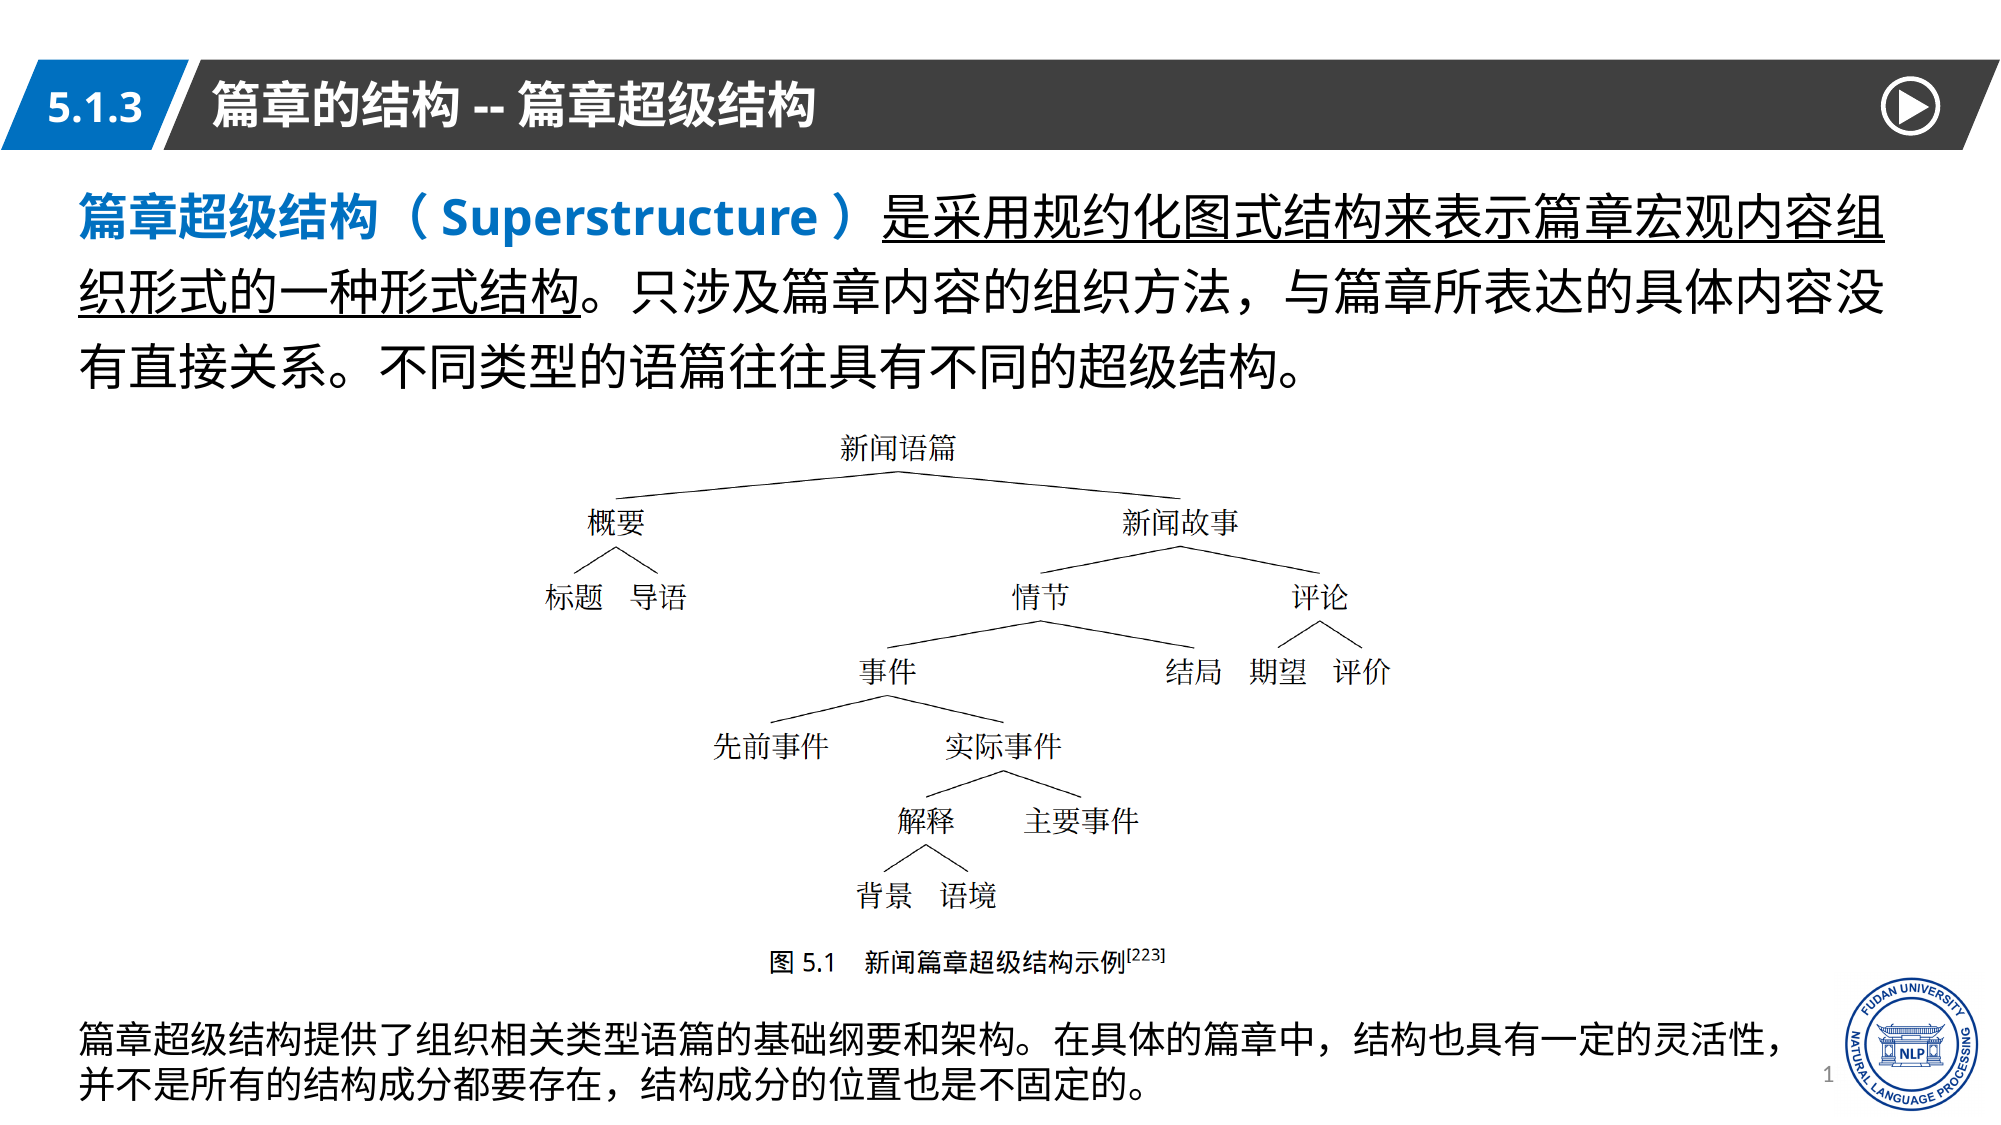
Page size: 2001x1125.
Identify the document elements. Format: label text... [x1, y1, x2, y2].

text_box 篇章的结构--篇章超级结构 [196, 66, 862, 142]
text_box 5.1.3 [26, 73, 164, 138]
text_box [1883, 78, 1939, 134]
text_box [32, 59, 189, 120]
picture [529, 412, 1415, 997]
slide_number 18 [1820, 1042, 1863, 1103]
picture [1834, 972, 1985, 1117]
text_box 篇章超级结构（Superstructure）是采用规约化图式结构来表示篇章宏观内容组织形式的一种形式结构。只涉及篇章内容的组织方法，与篇章所表达的具体内容没有直接关系。不同类型的语篇往往具有不同的超级结构。 [63, 163, 1900, 404]
text_box [163, 59, 2000, 150]
text_box [1, 89, 157, 150]
text_box 篇章超级结构提供了组织相关类型语篇的基础纲要和架构。在具体的篇章中，结构也具有一定的灵活性，并不是所有的结构成分都要存在，结构成分的位置也是不固定的。 [63, 1008, 1820, 1114]
